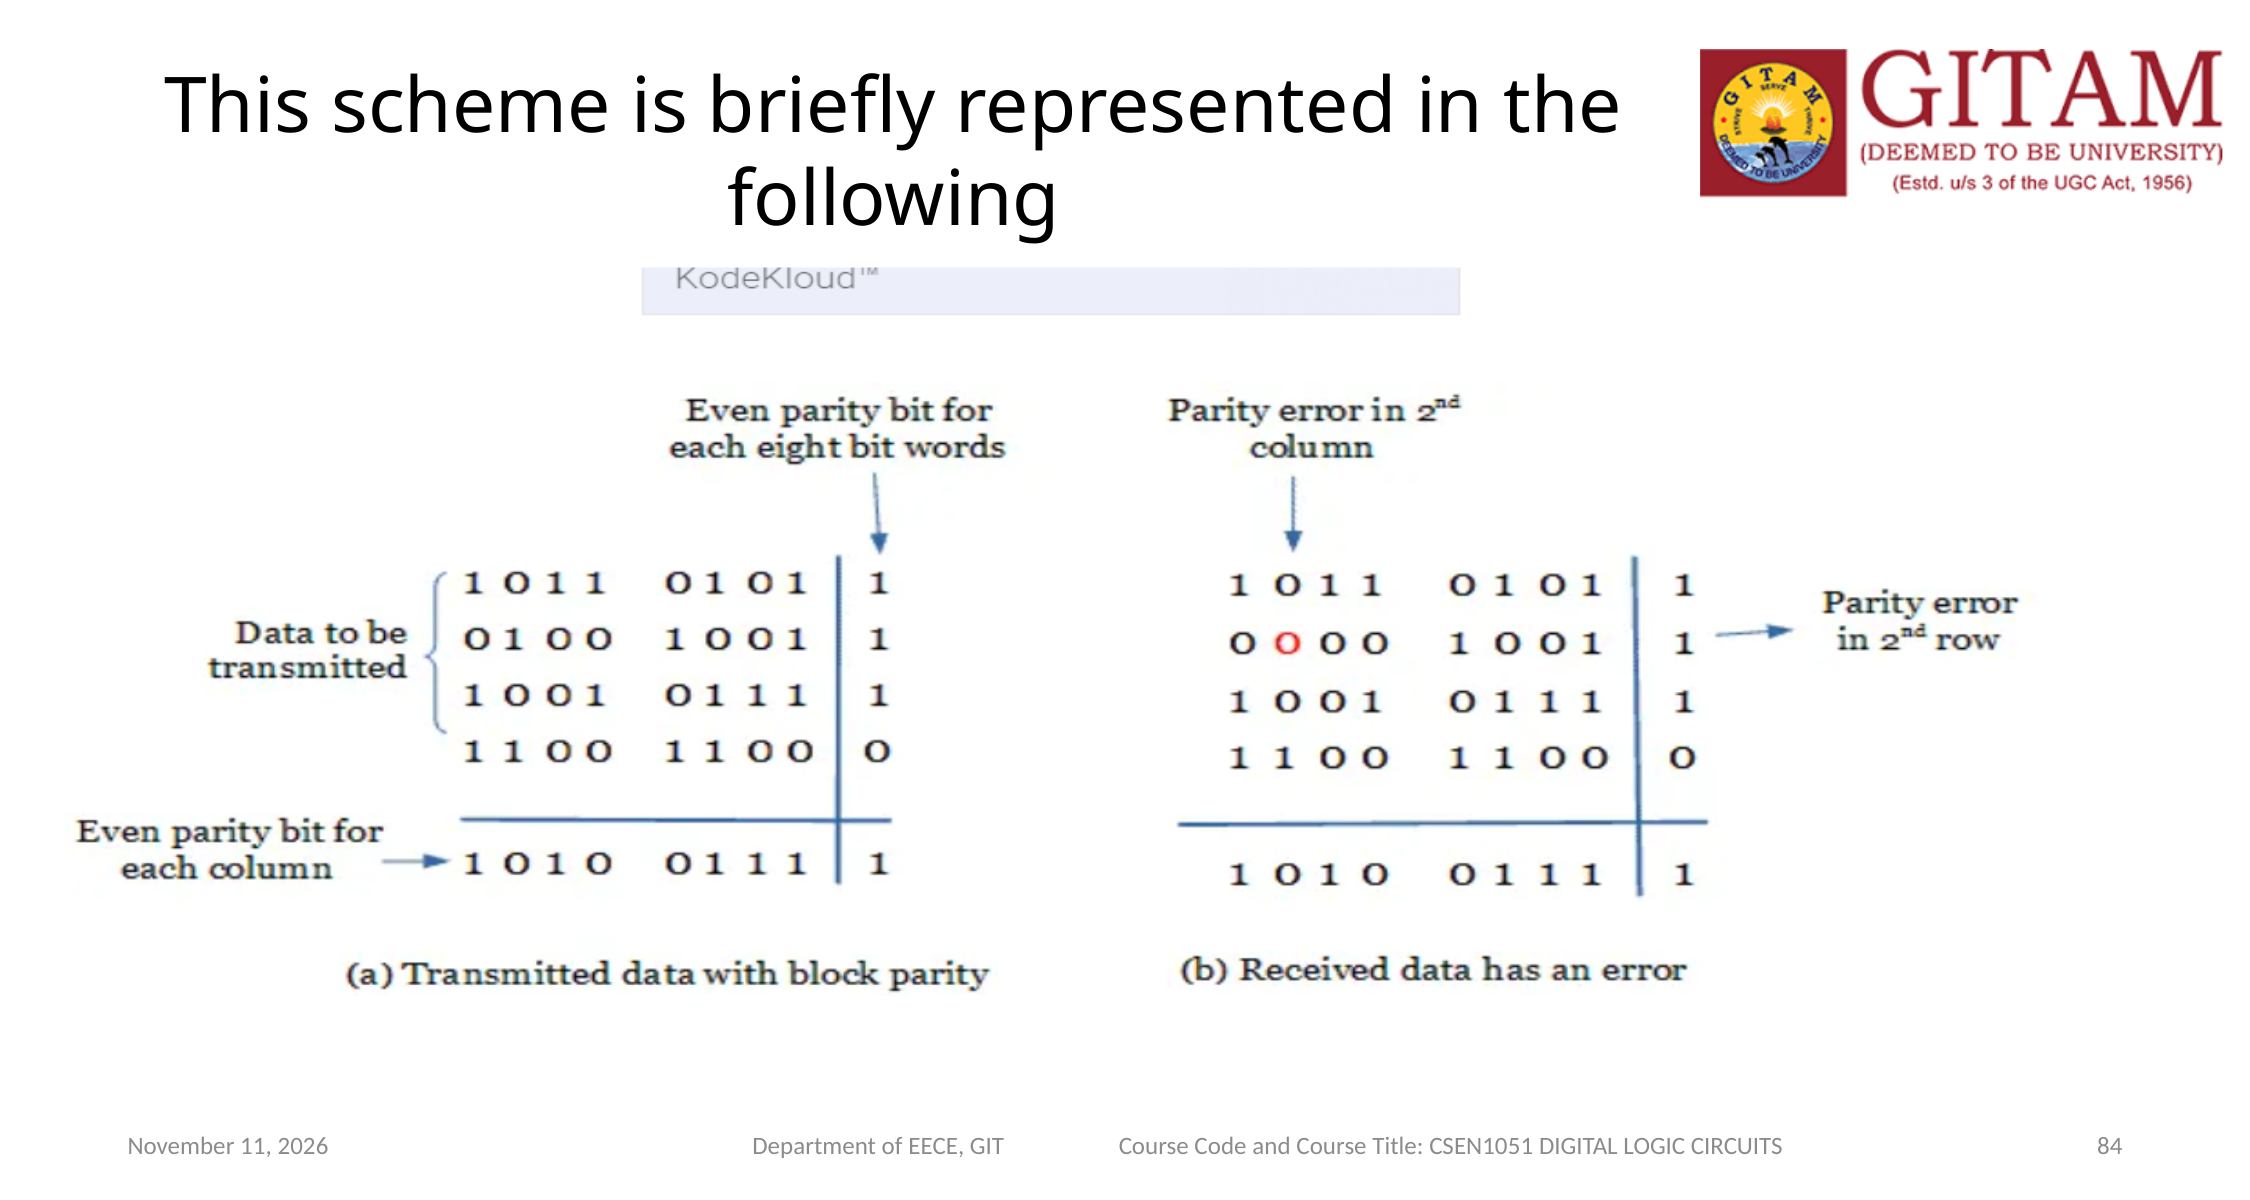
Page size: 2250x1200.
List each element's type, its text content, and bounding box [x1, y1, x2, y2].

title This scheme is briefly represented in the following [112, 48, 1675, 247]
footer Department of EECE, GIT Course Code and Course Title: CSEN1051 DIGITAL LOGIC CIRCUITS [638, 1112, 2025, 1177]
picture [62, 247, 2051, 1041]
picture [1699, 49, 2235, 201]
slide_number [112, 1112, 638, 1177]
slide_number 84 [2025, 1112, 2138, 1177]
